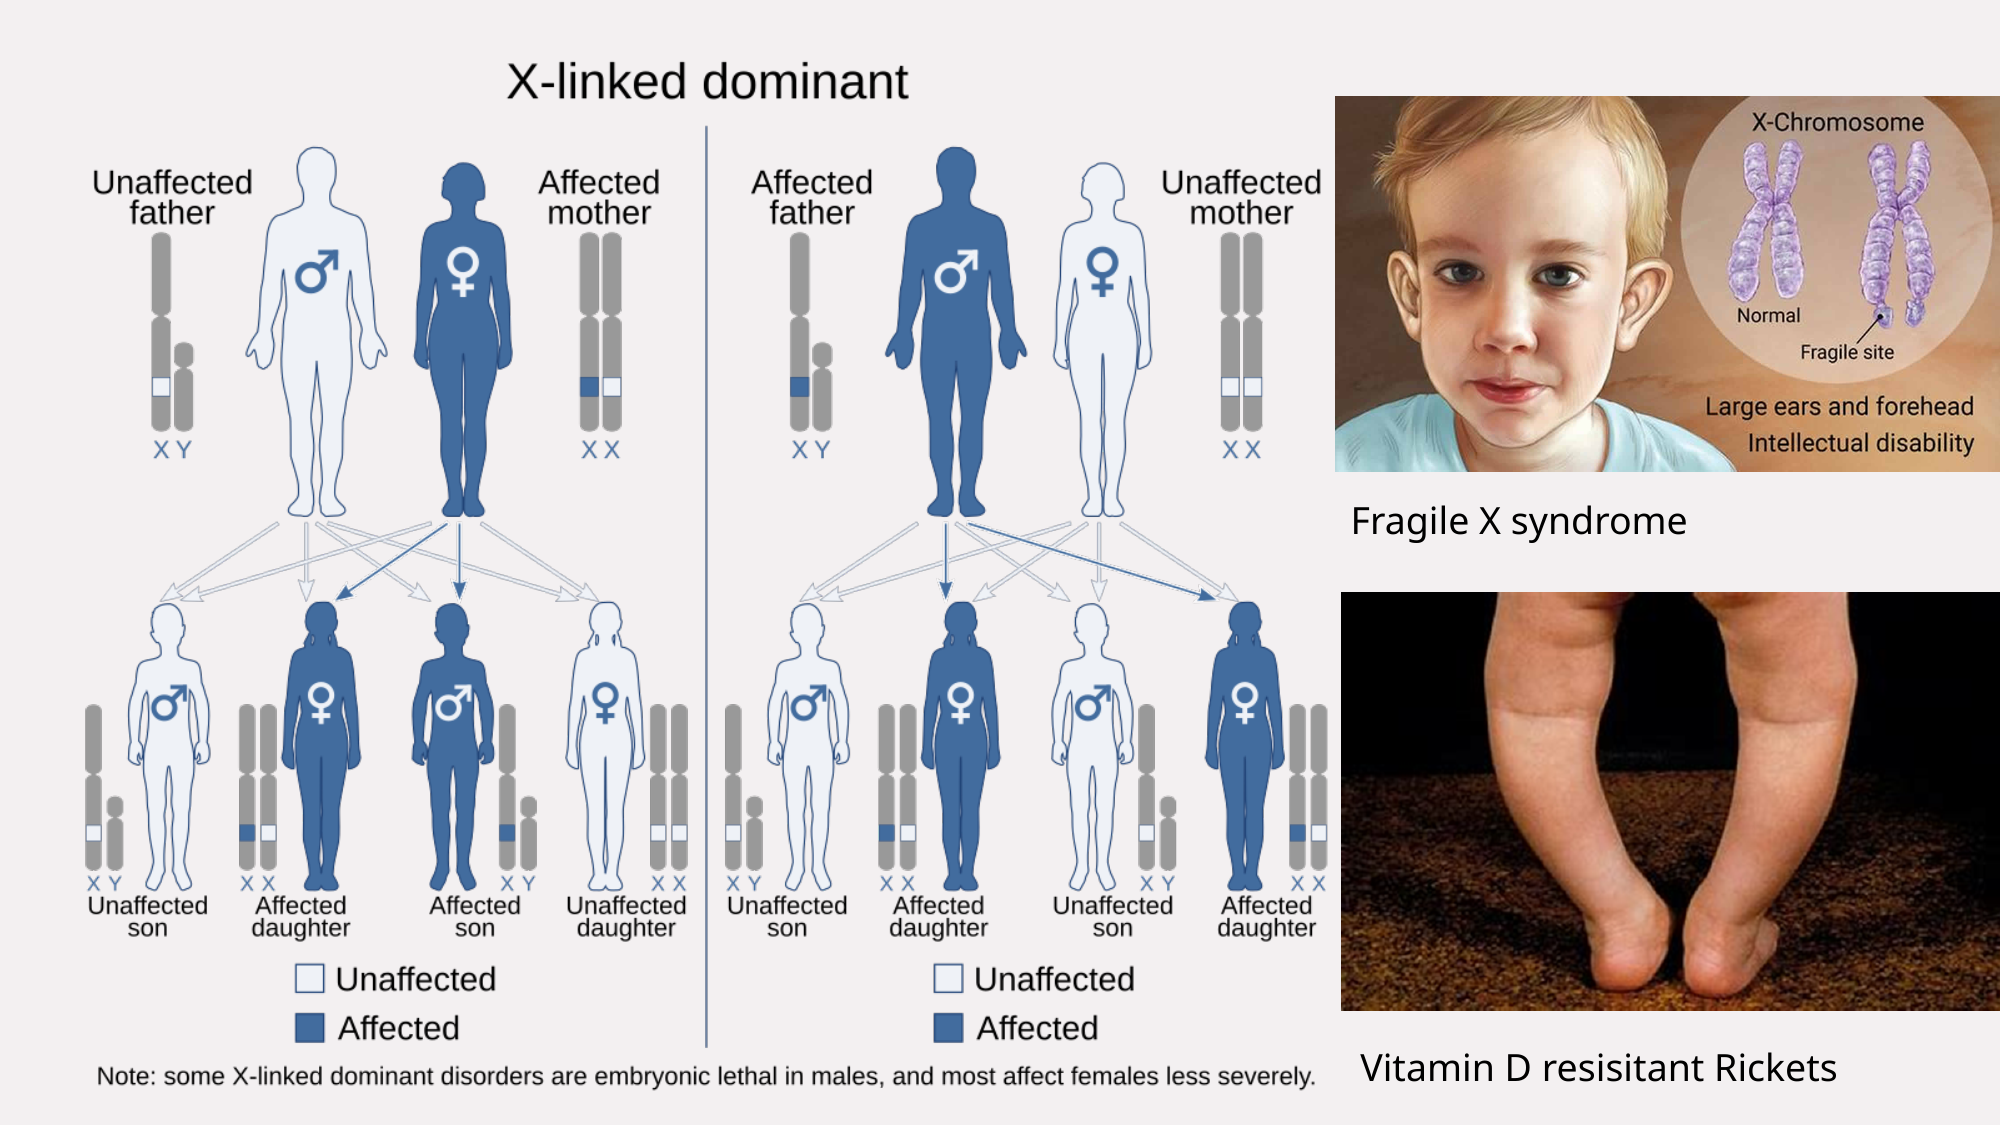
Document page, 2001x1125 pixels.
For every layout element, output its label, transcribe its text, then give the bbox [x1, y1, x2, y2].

text_box Fragile X syndrome [1346, 489, 1986, 550]
picture [1335, 96, 2000, 472]
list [67, 36, 1346, 1113]
picture [1341, 591, 2000, 1011]
text_box Vitamin D resisitant Rickets [1346, 1036, 1986, 1097]
